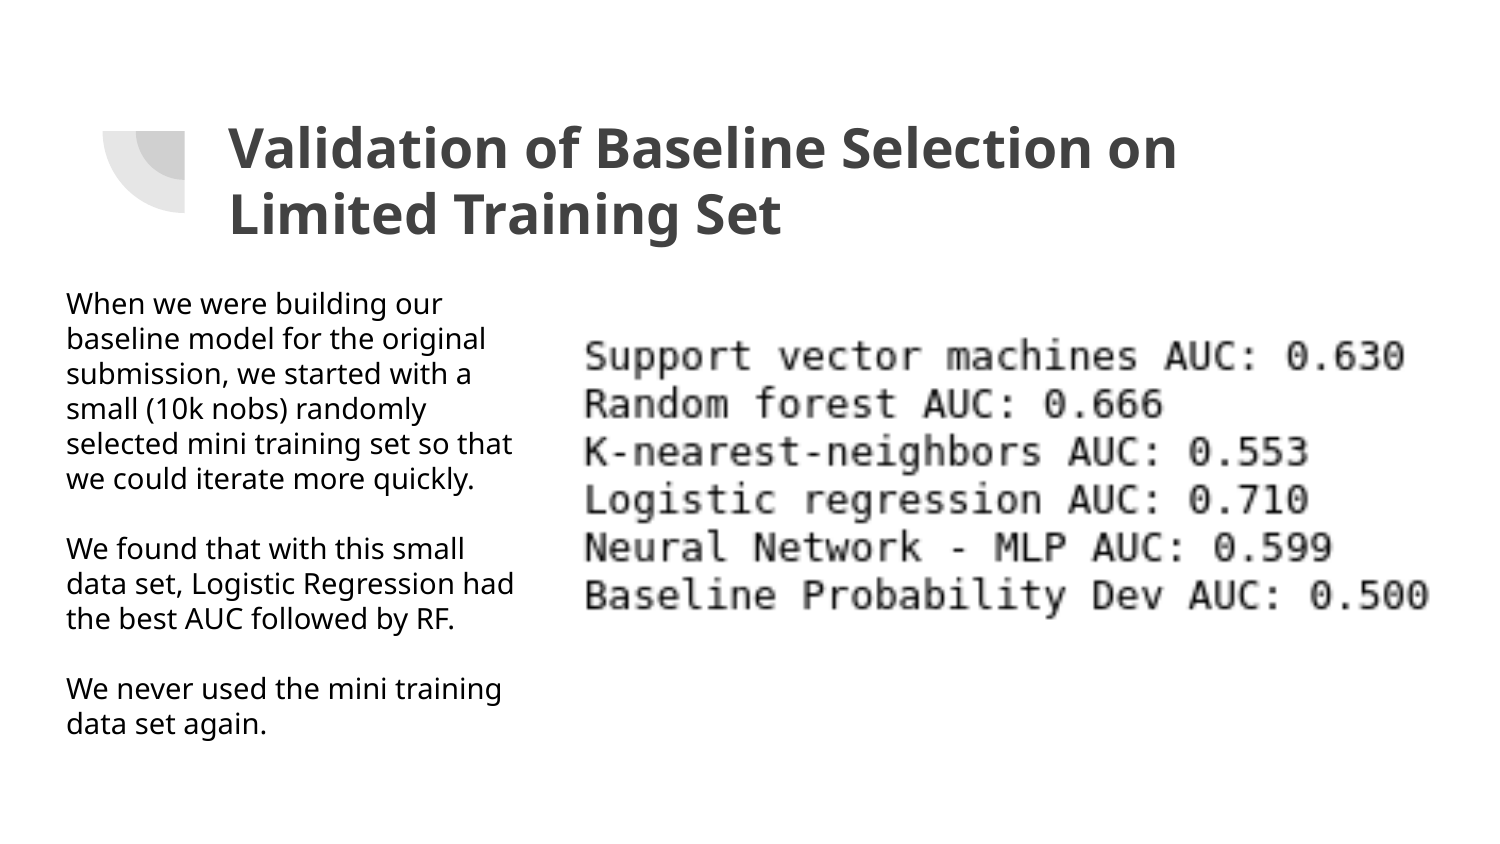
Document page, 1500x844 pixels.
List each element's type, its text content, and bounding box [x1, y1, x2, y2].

text_box When we were building our baseline model for the original submission, we started with a small (10k nobs) randomly selected mini training set so that we could iterate more quickly. We found that with this small data set, Logistic Regression had the best AUC followed by RF. We never used the mini training data set again. [51, 270, 540, 756]
picture [553, 321, 1477, 639]
title Validation of Baseline Selection on Limited Training Set [213, 98, 1368, 263]
